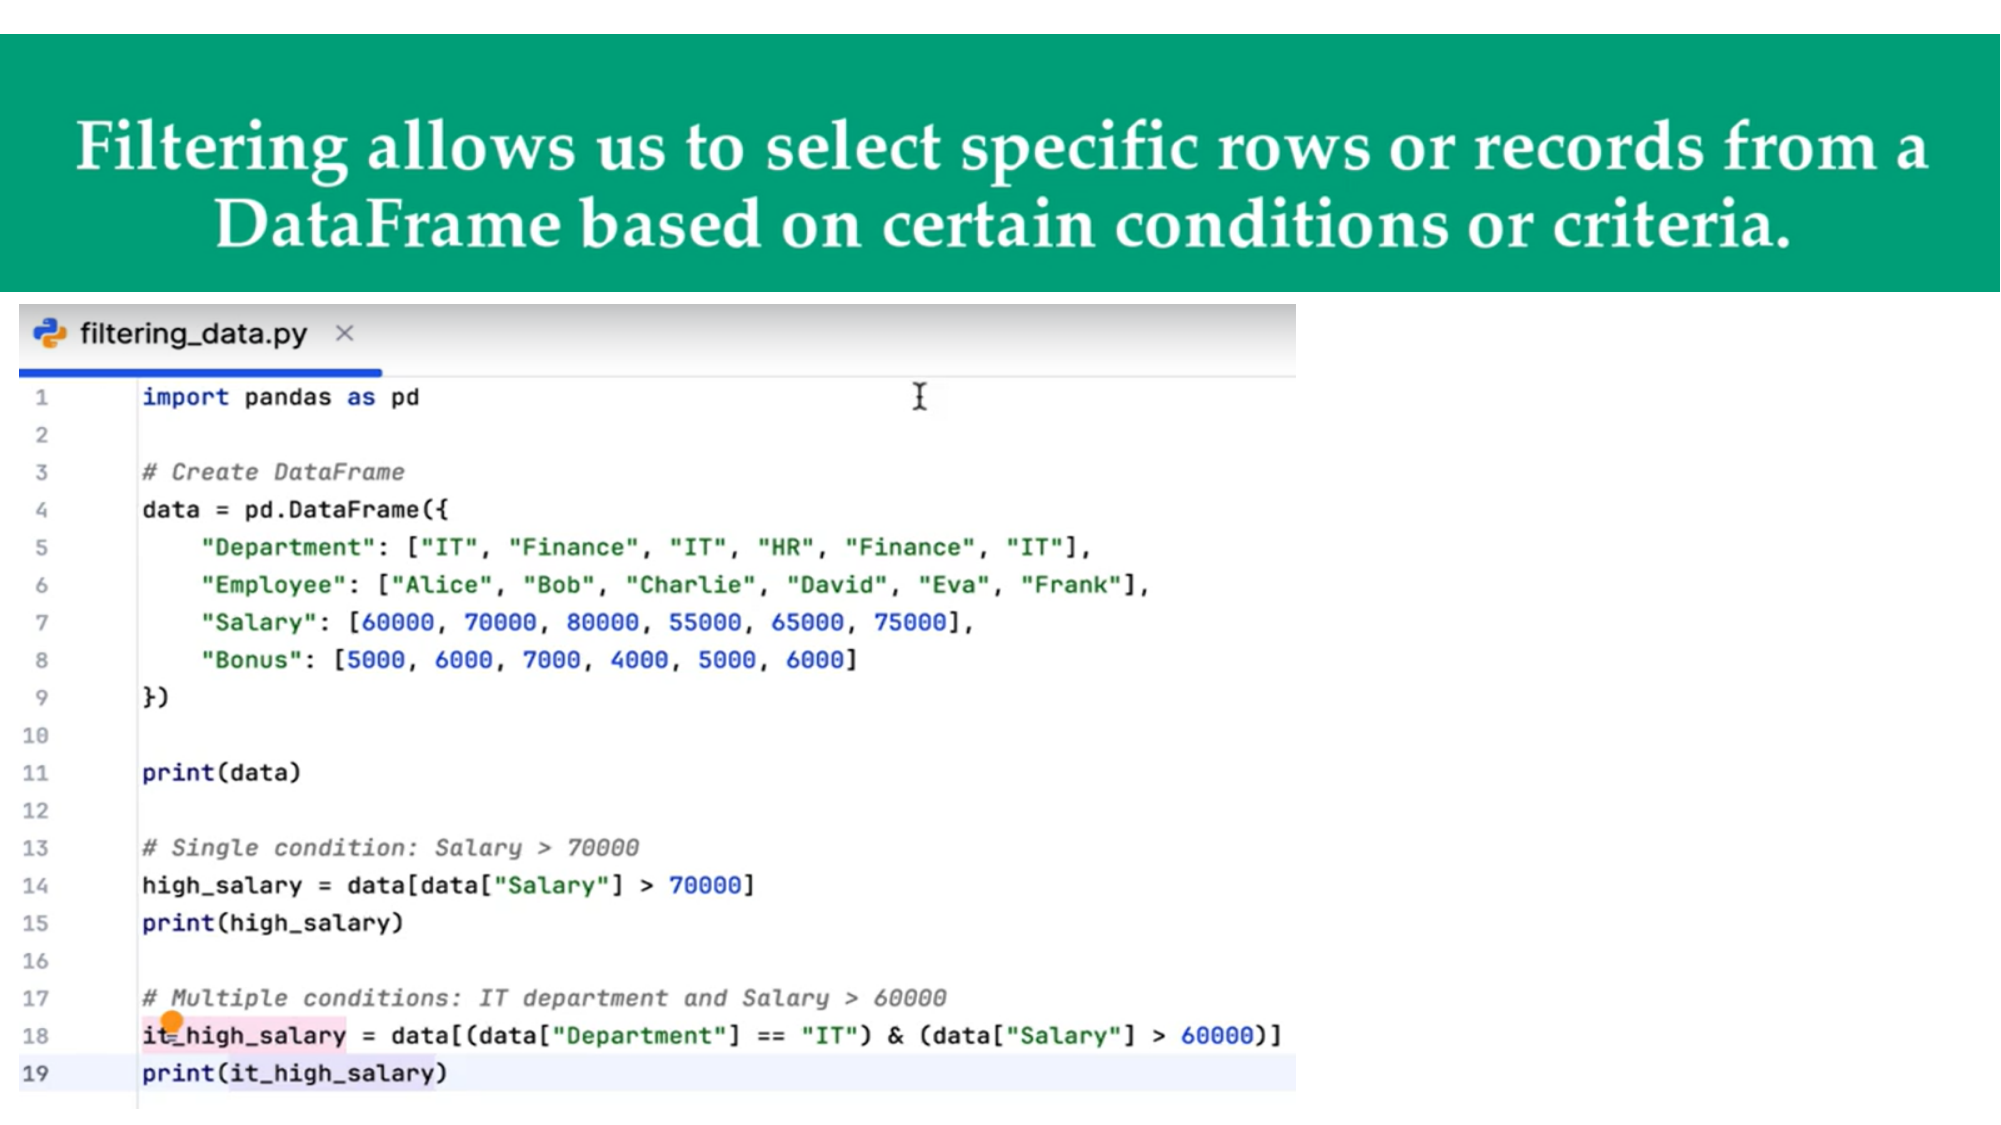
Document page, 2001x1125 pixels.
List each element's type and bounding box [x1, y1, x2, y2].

picture [18, 304, 1297, 1110]
picture [0, 34, 2000, 292]
